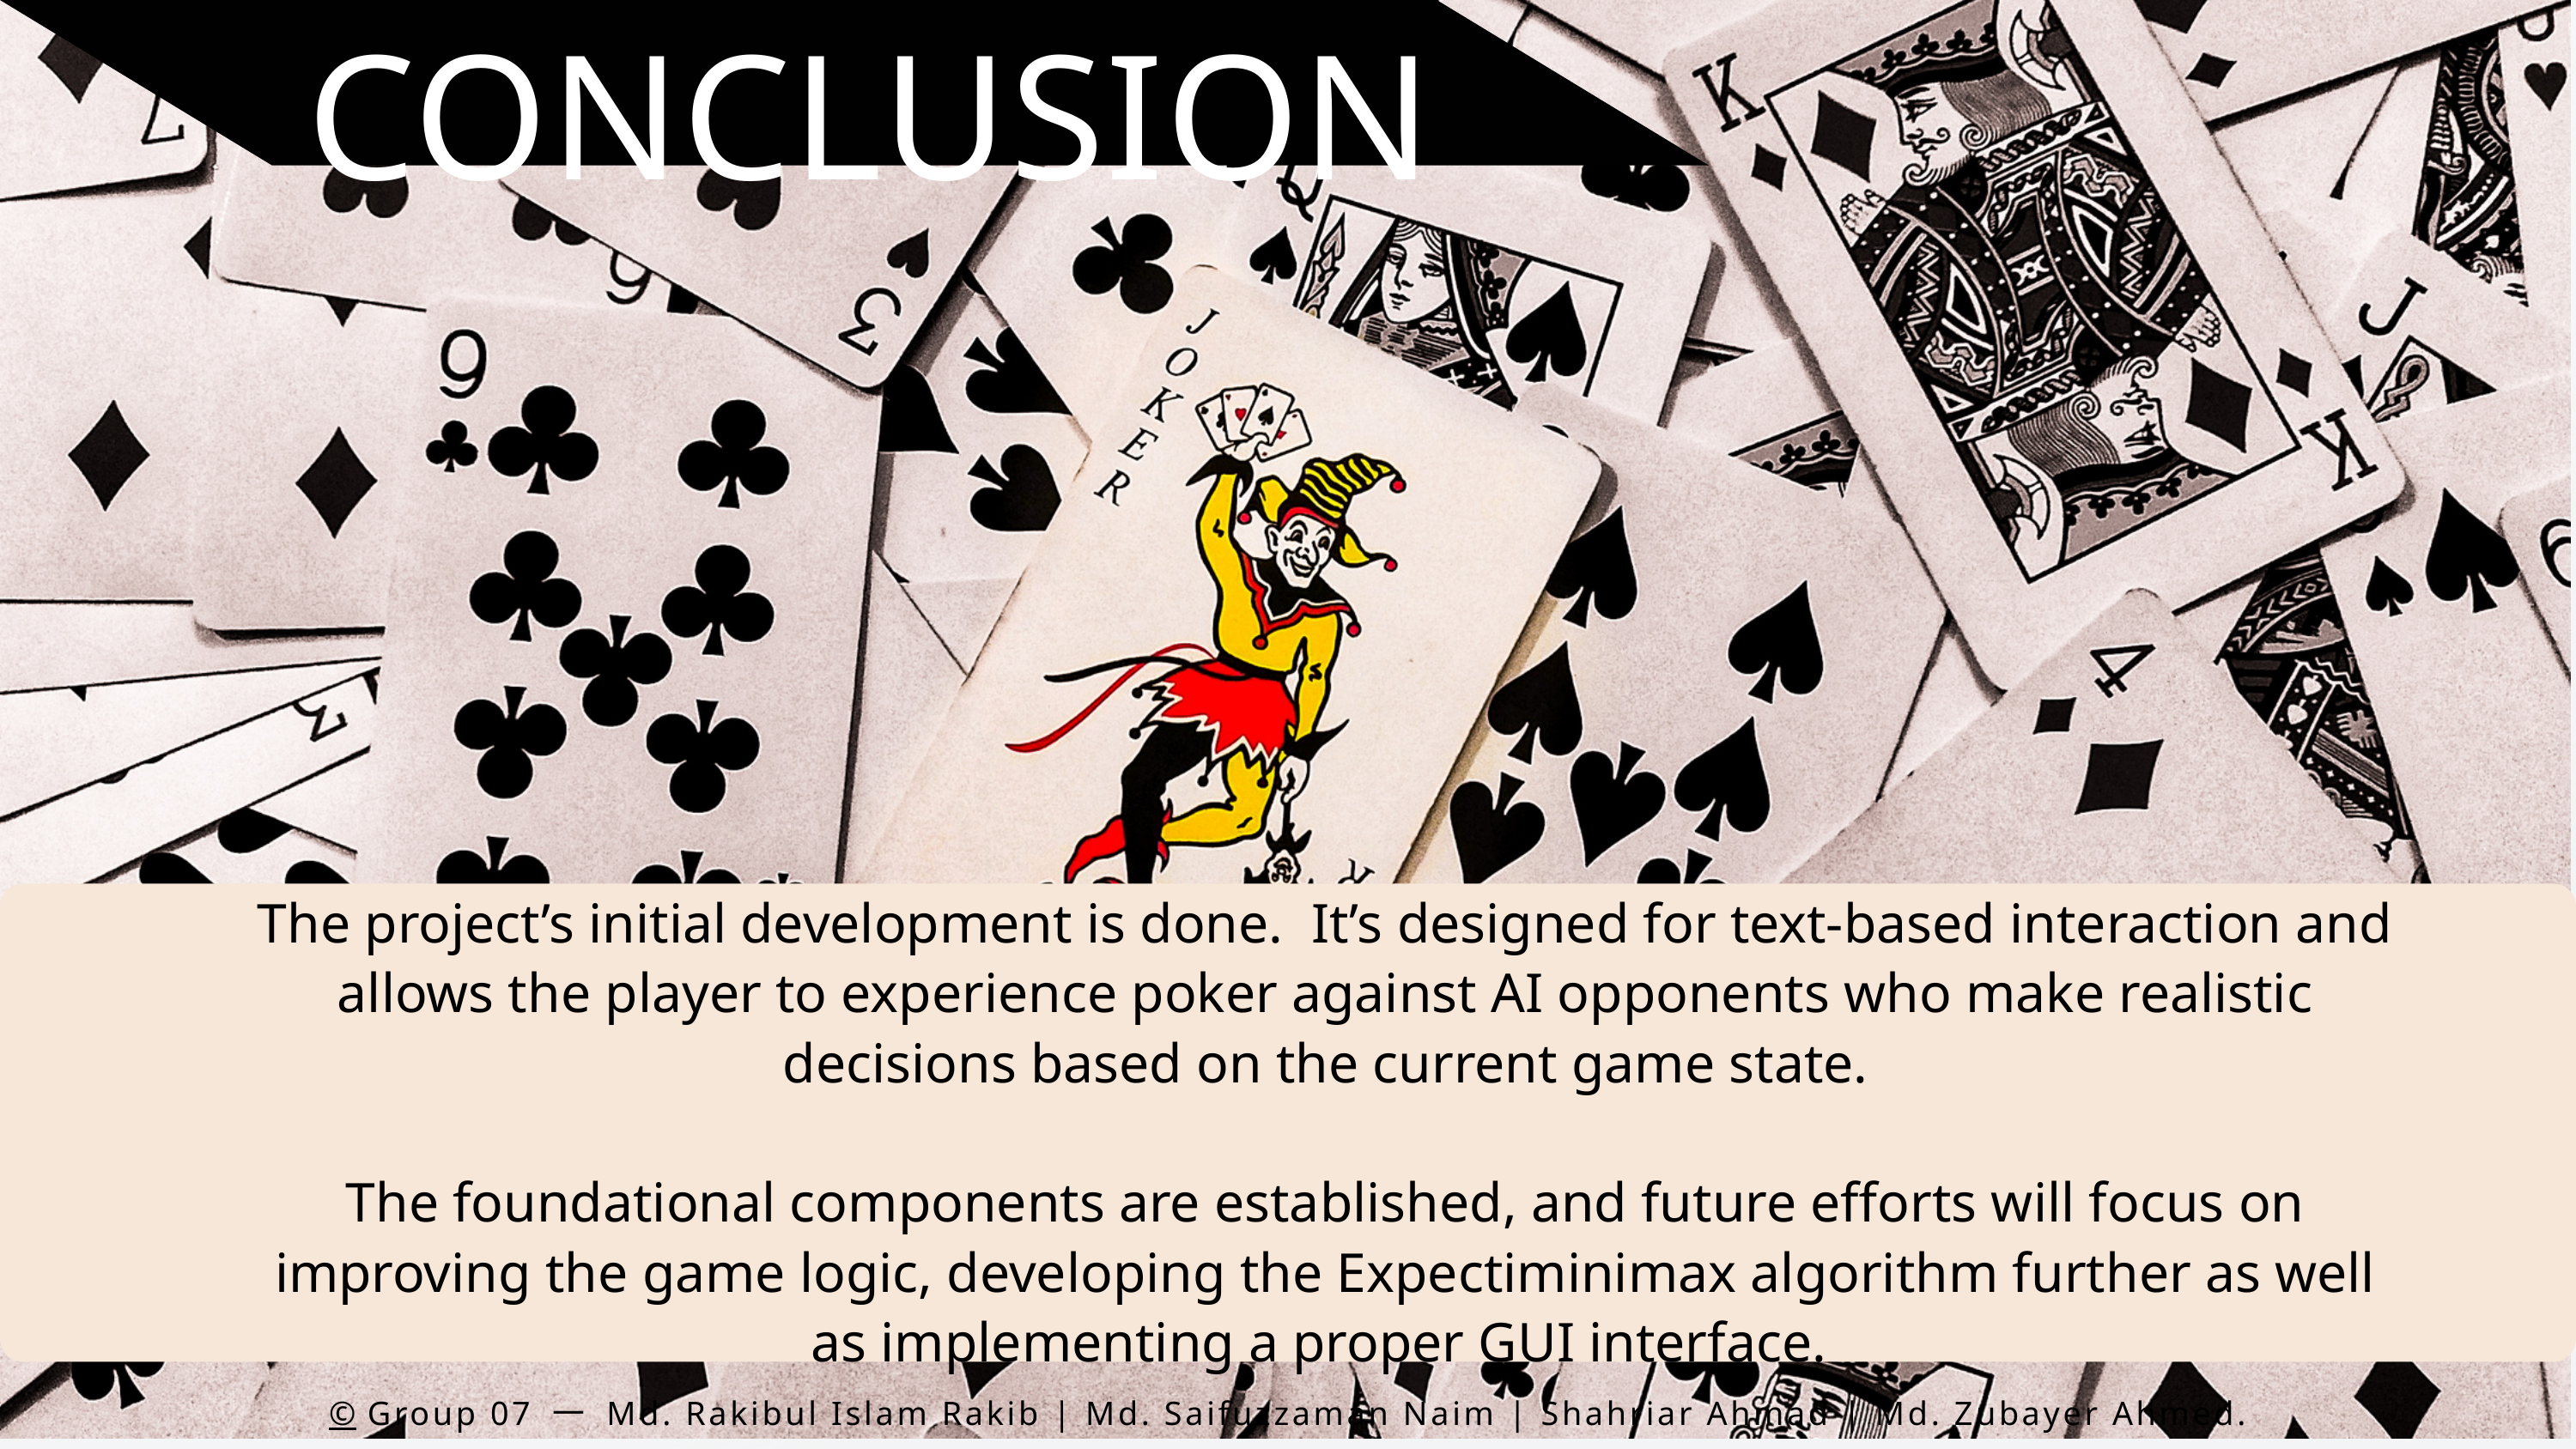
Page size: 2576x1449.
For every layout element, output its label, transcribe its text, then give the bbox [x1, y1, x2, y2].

text_box [0, 0, 2571, 883]
text_box [2571, 0, 2576, 883]
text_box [0, 0, 1710, 166]
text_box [0, 883, 2576, 1362]
text_box [2571, 1372, 2576, 1391]
text_box [0, 1372, 2571, 1391]
text_box CONCLUSION [76, 175, 1665, 215]
text_box ©️ Group 07 一 Md. Rakibul Islam Rakib | Md. Saifuzzaman Naim | Shahriar Ahmad | Md. Zubayer Ahmed. [0, 1391, 2576, 1449]
